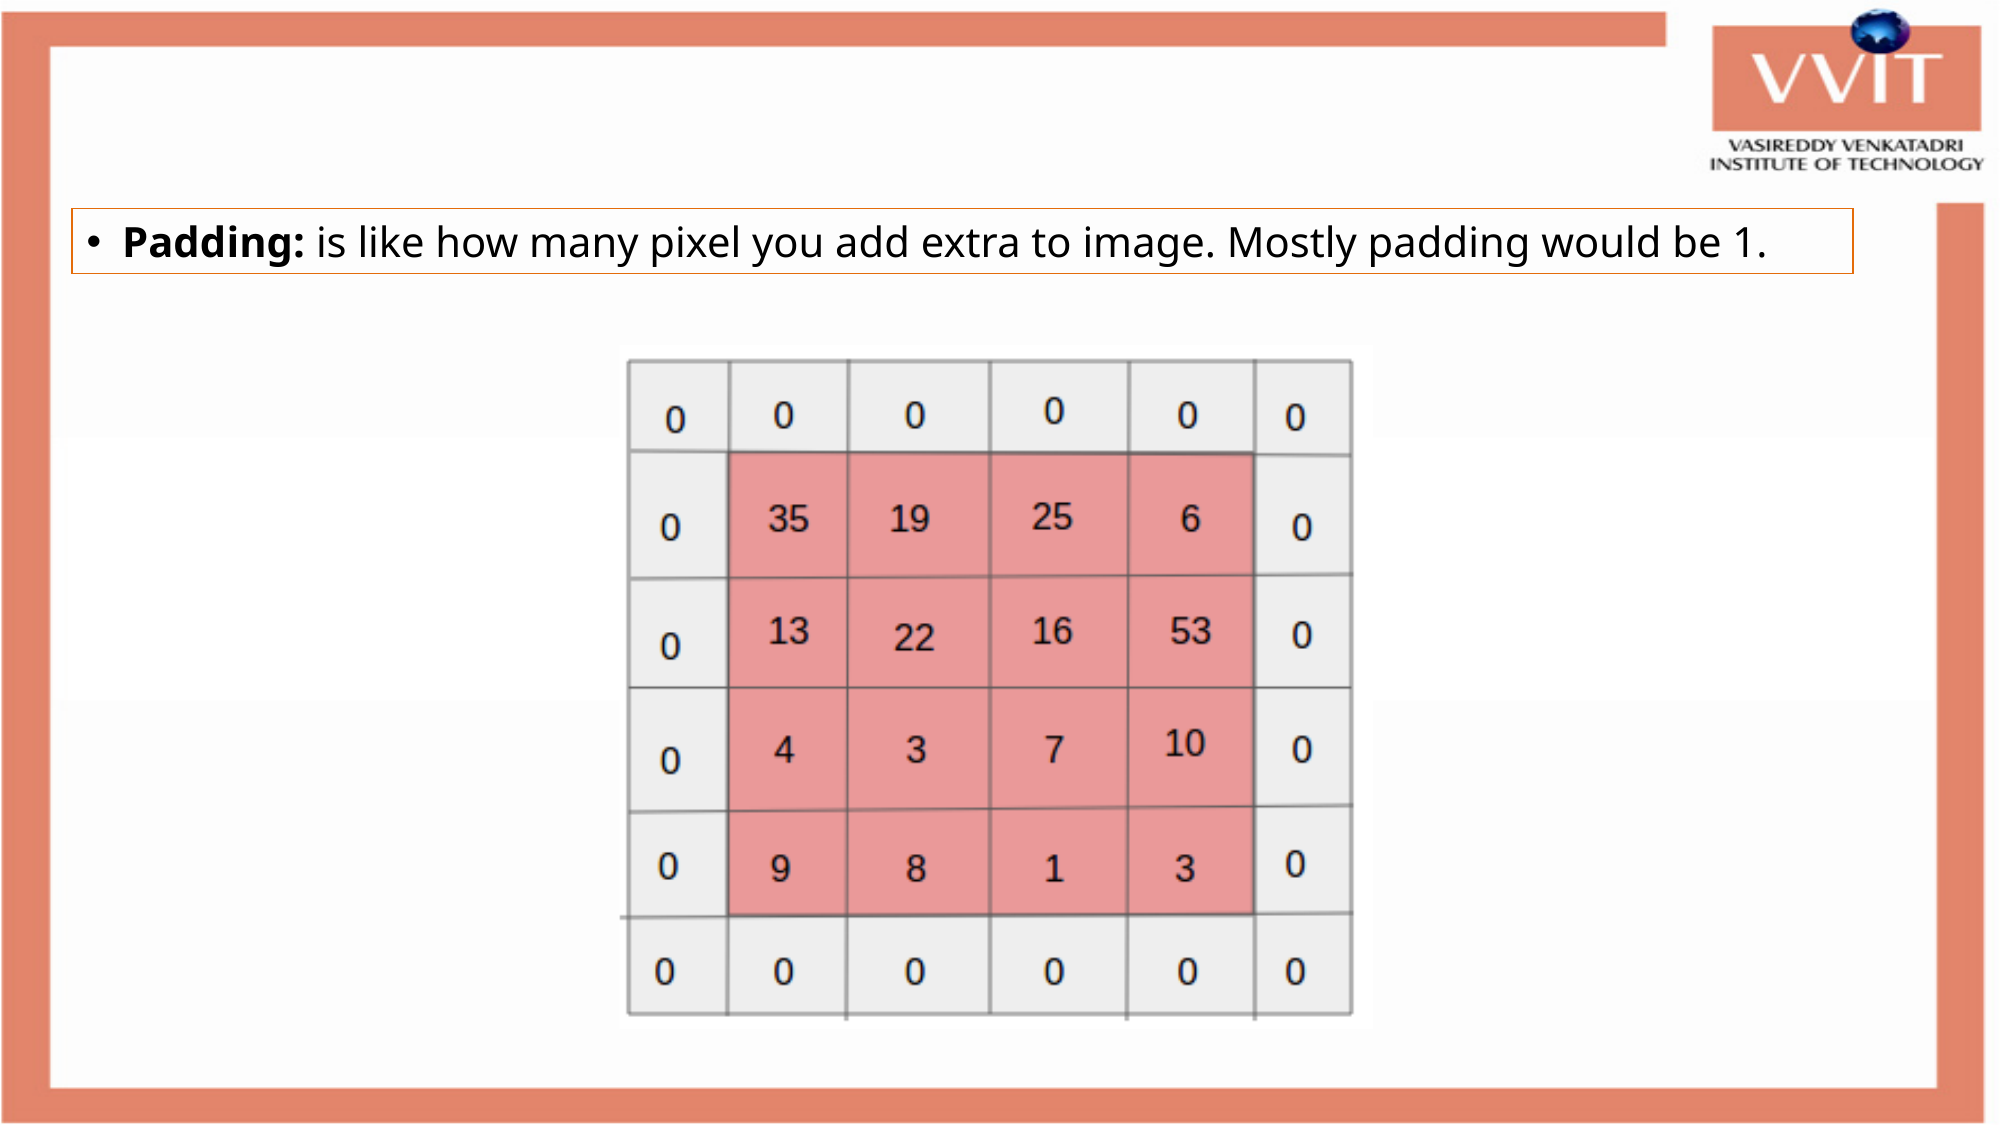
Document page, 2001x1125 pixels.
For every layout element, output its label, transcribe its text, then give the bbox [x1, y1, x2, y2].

picture [0, 0, 2001, 1125]
text_box Padding: is like how many pixel you add extra to image. Mostly padding would be 1. [71, 208, 1853, 274]
